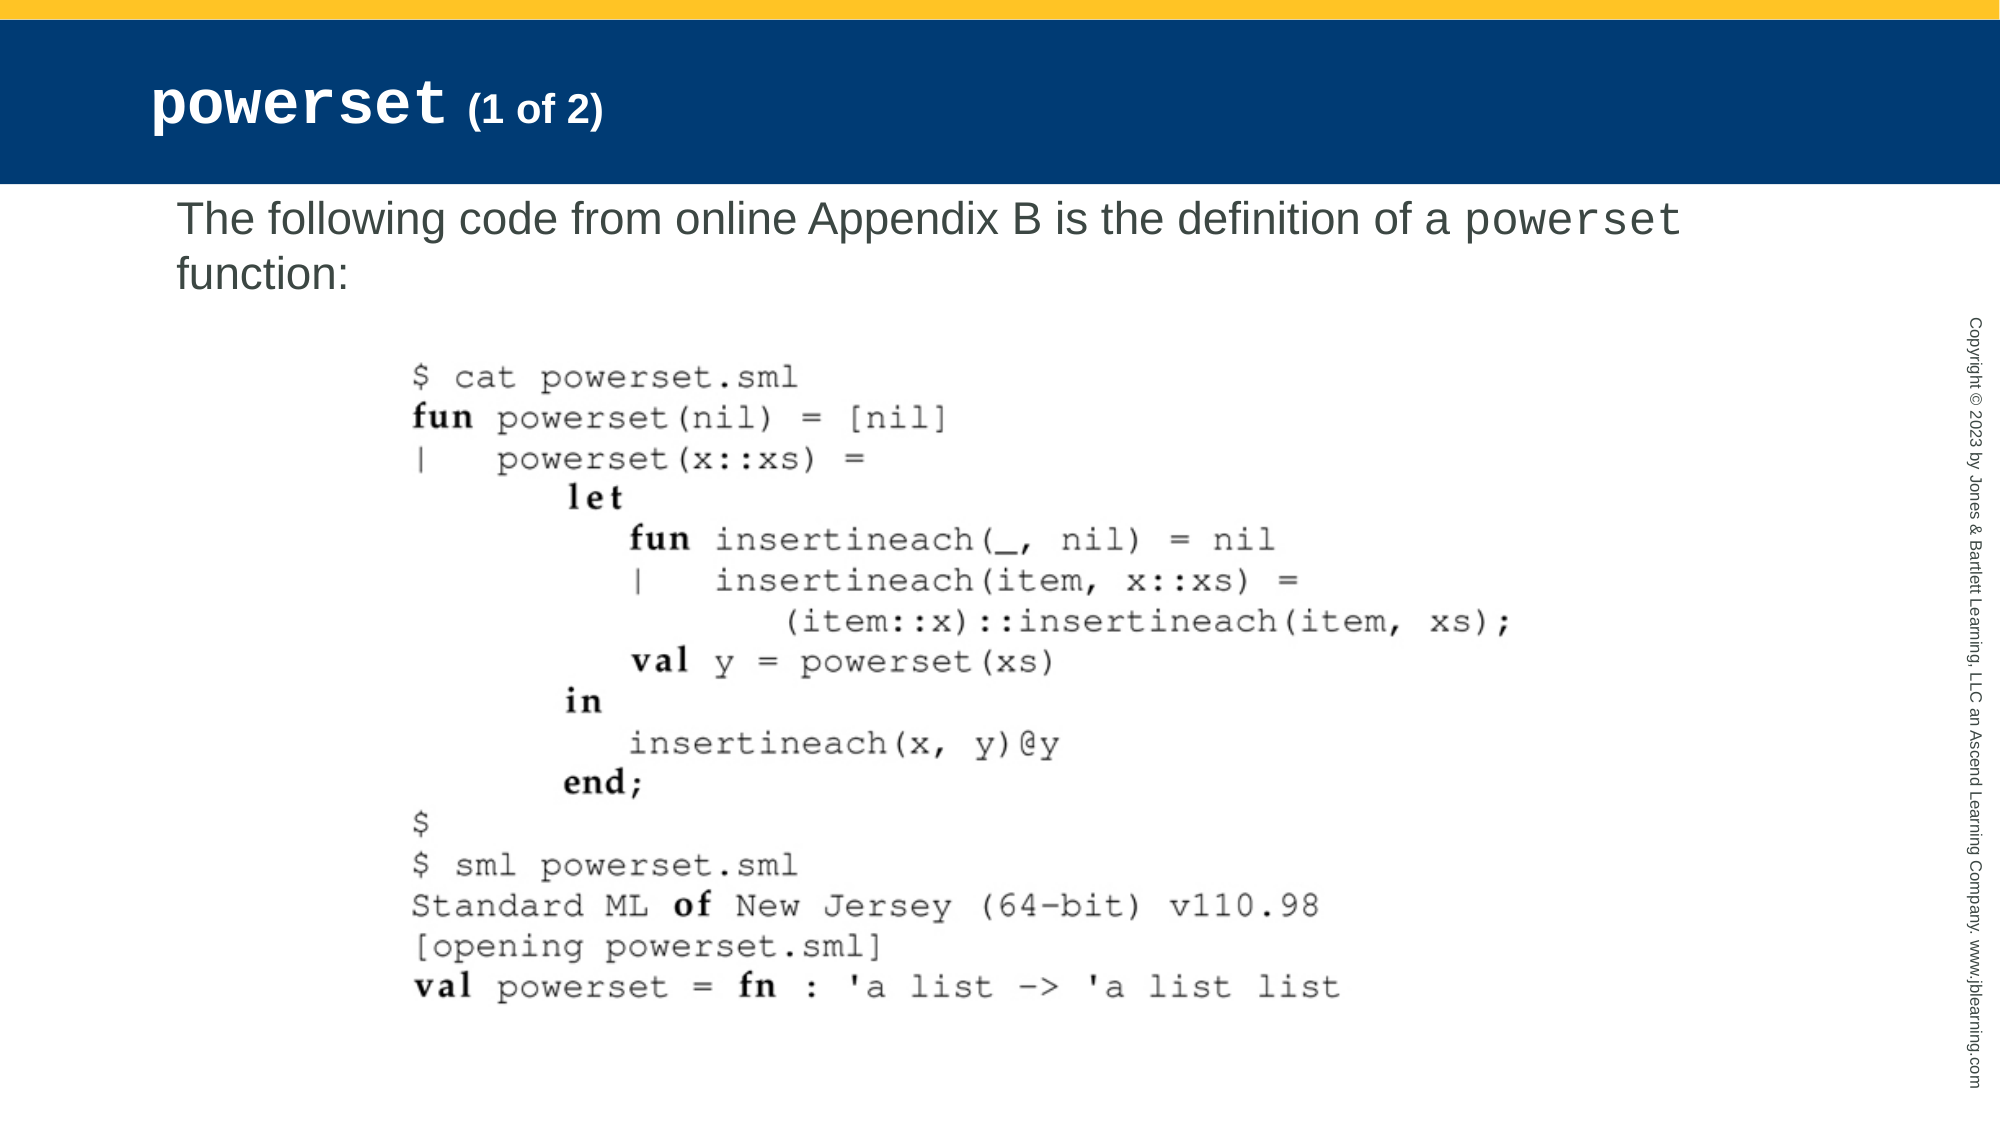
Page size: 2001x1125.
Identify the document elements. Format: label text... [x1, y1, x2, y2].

picture [411, 361, 1511, 1007]
title powerset (1 of 2) [0, 19, 2000, 185]
list The following code from online Appendix B is the definition of a powerset function: [156, 168, 1844, 333]
